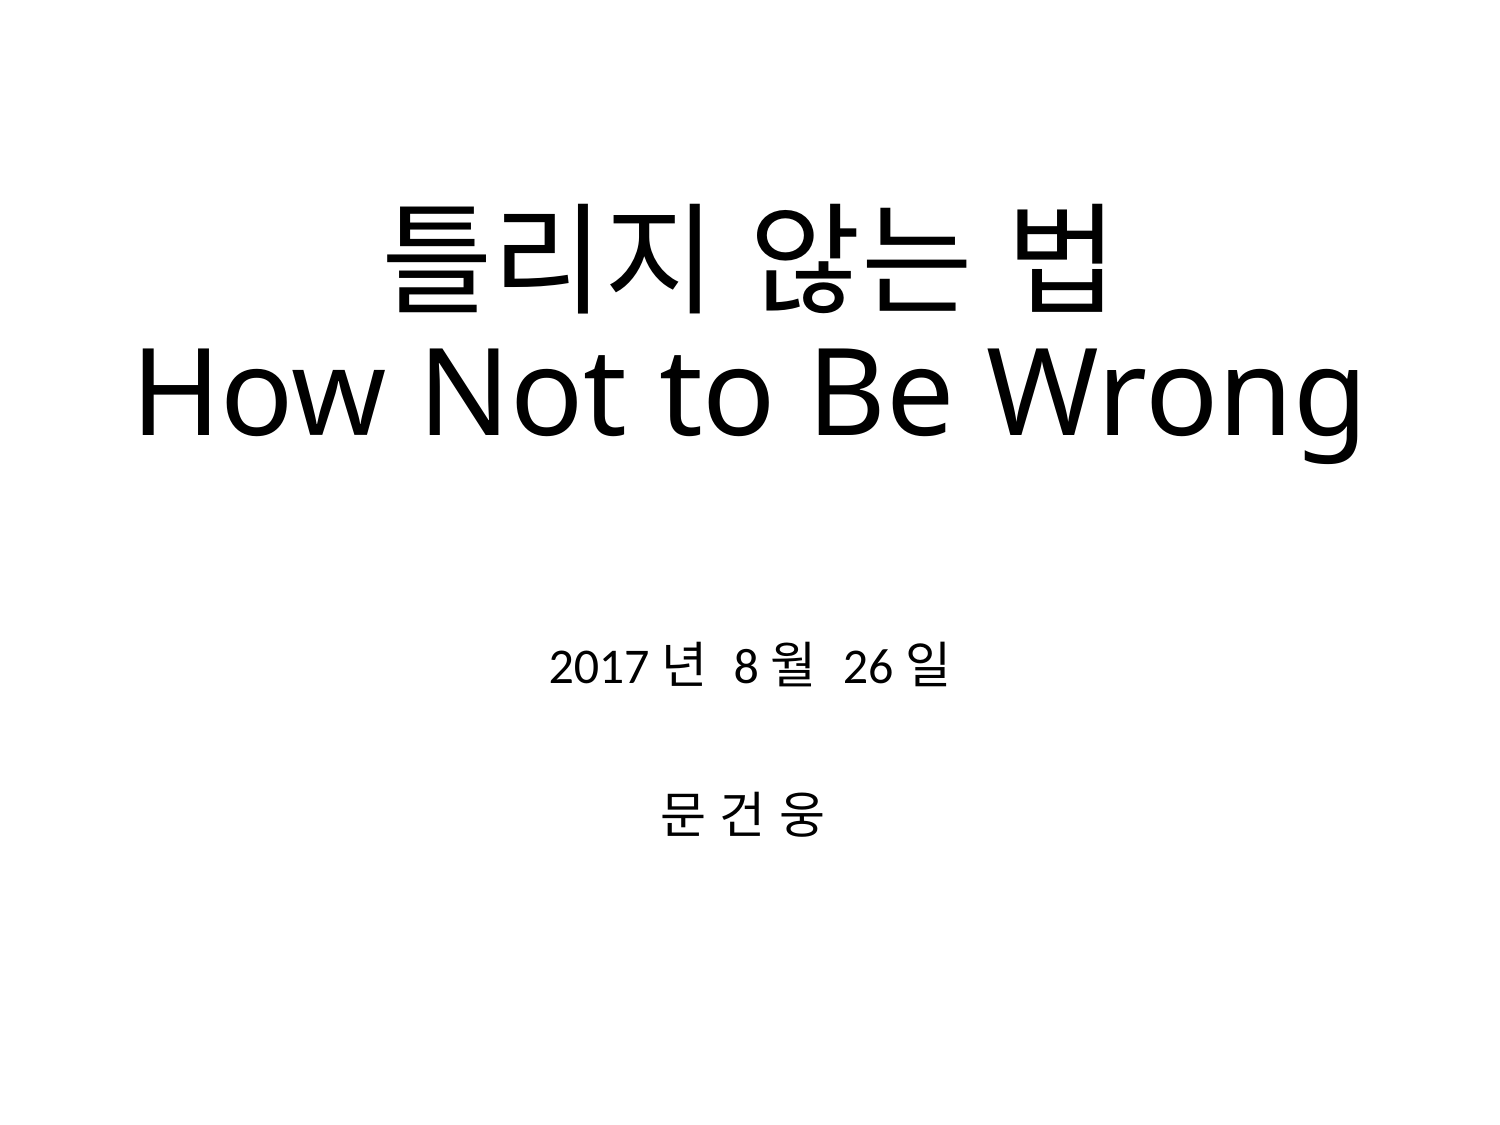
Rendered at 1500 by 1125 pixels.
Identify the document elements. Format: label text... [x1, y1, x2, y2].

title 틀리지 않는 법 How Not to Be Wrong [112, 184, 1388, 470]
subtitle 2017년 8월 26일 문 건 웅 [187, 633, 1313, 863]
